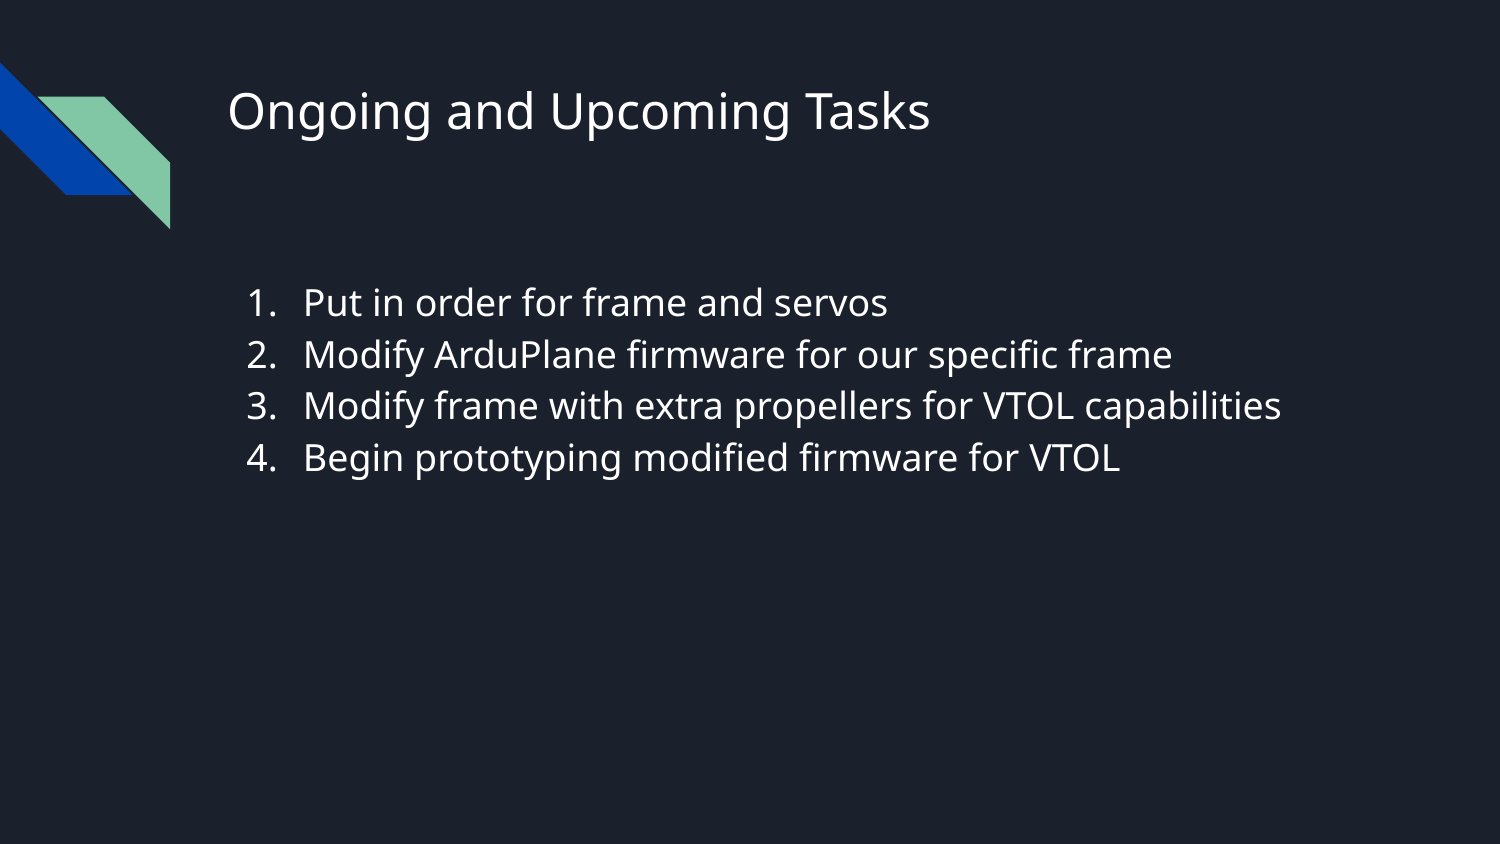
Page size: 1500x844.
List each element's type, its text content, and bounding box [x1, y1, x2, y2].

list Put in order for frame and servos Modify ArduPlane firmware for our specific frame Modify frame with extra propellers for VTOL capabilities Begin prototyping modified firmware for VTOL [212, 257, 1368, 735]
title Ongoing and Upcoming Tasks [212, 64, 1368, 215]
